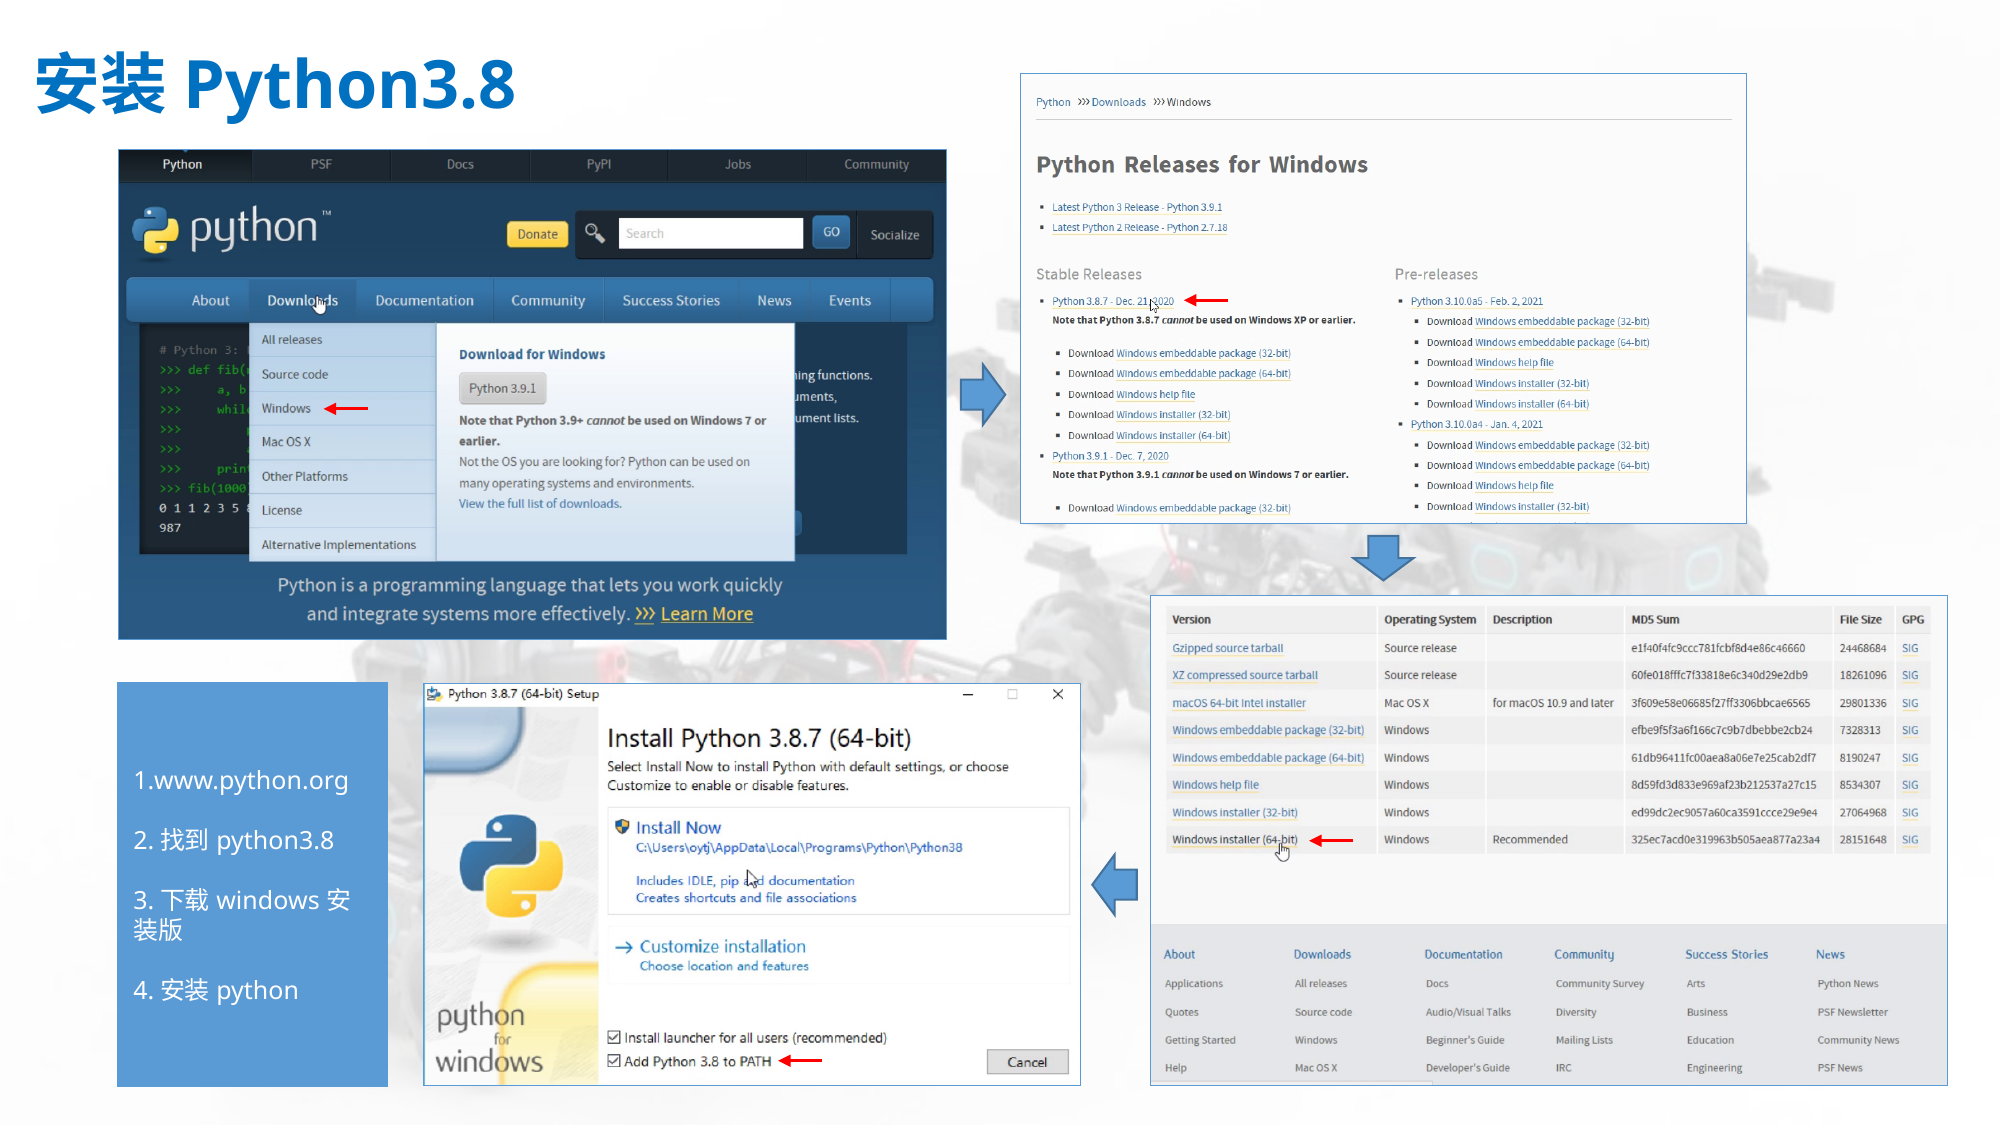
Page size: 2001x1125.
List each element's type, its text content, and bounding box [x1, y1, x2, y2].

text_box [118, 73, 1948, 1086]
title 安装Python3.8 [18, 24, 569, 150]
